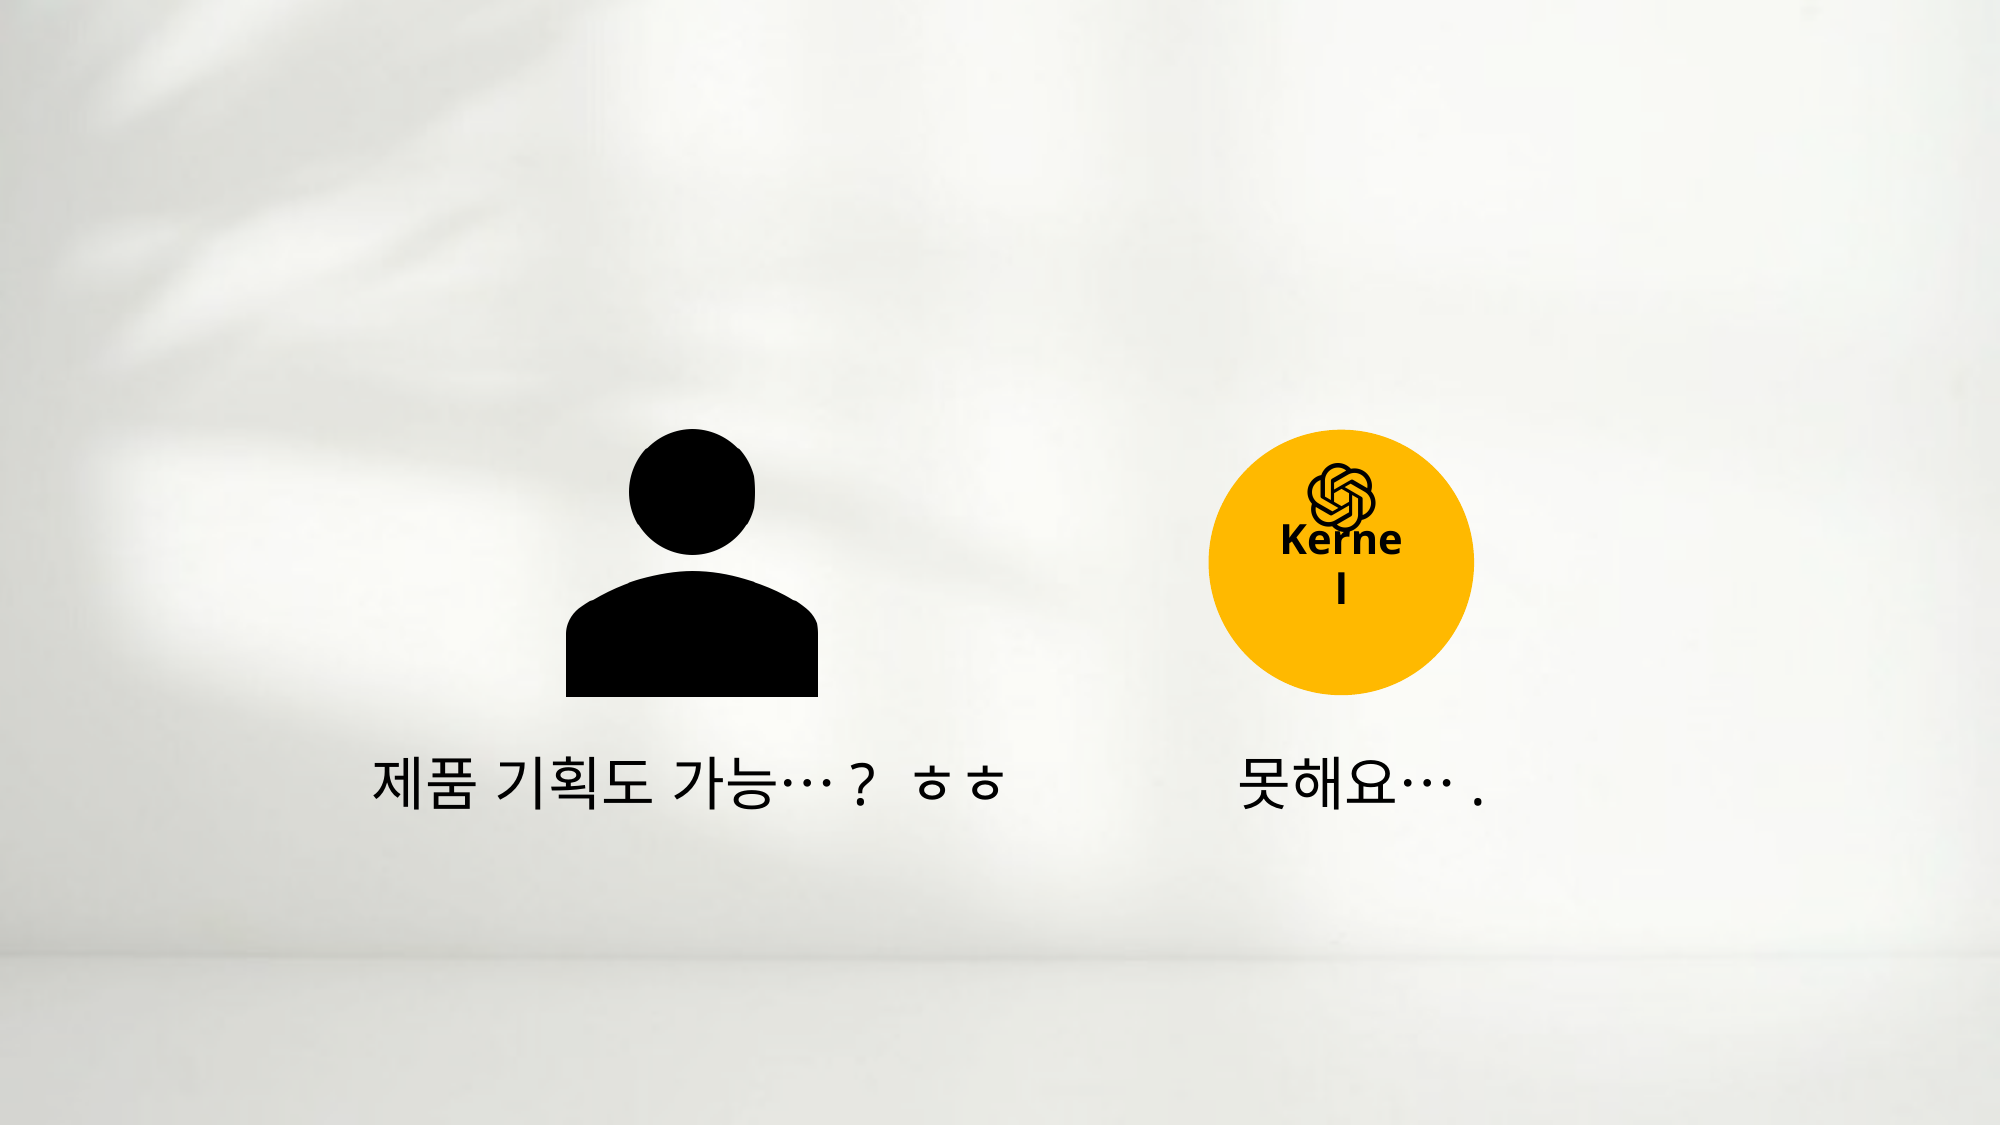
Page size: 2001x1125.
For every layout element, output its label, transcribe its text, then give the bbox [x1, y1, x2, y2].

text_box 제품 기획도 가능…? ㅎㅎ [347, 747, 1037, 818]
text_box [1208, 429, 1475, 696]
picture [502, 373, 881, 752]
text_box 못해요…. [1235, 747, 1489, 818]
